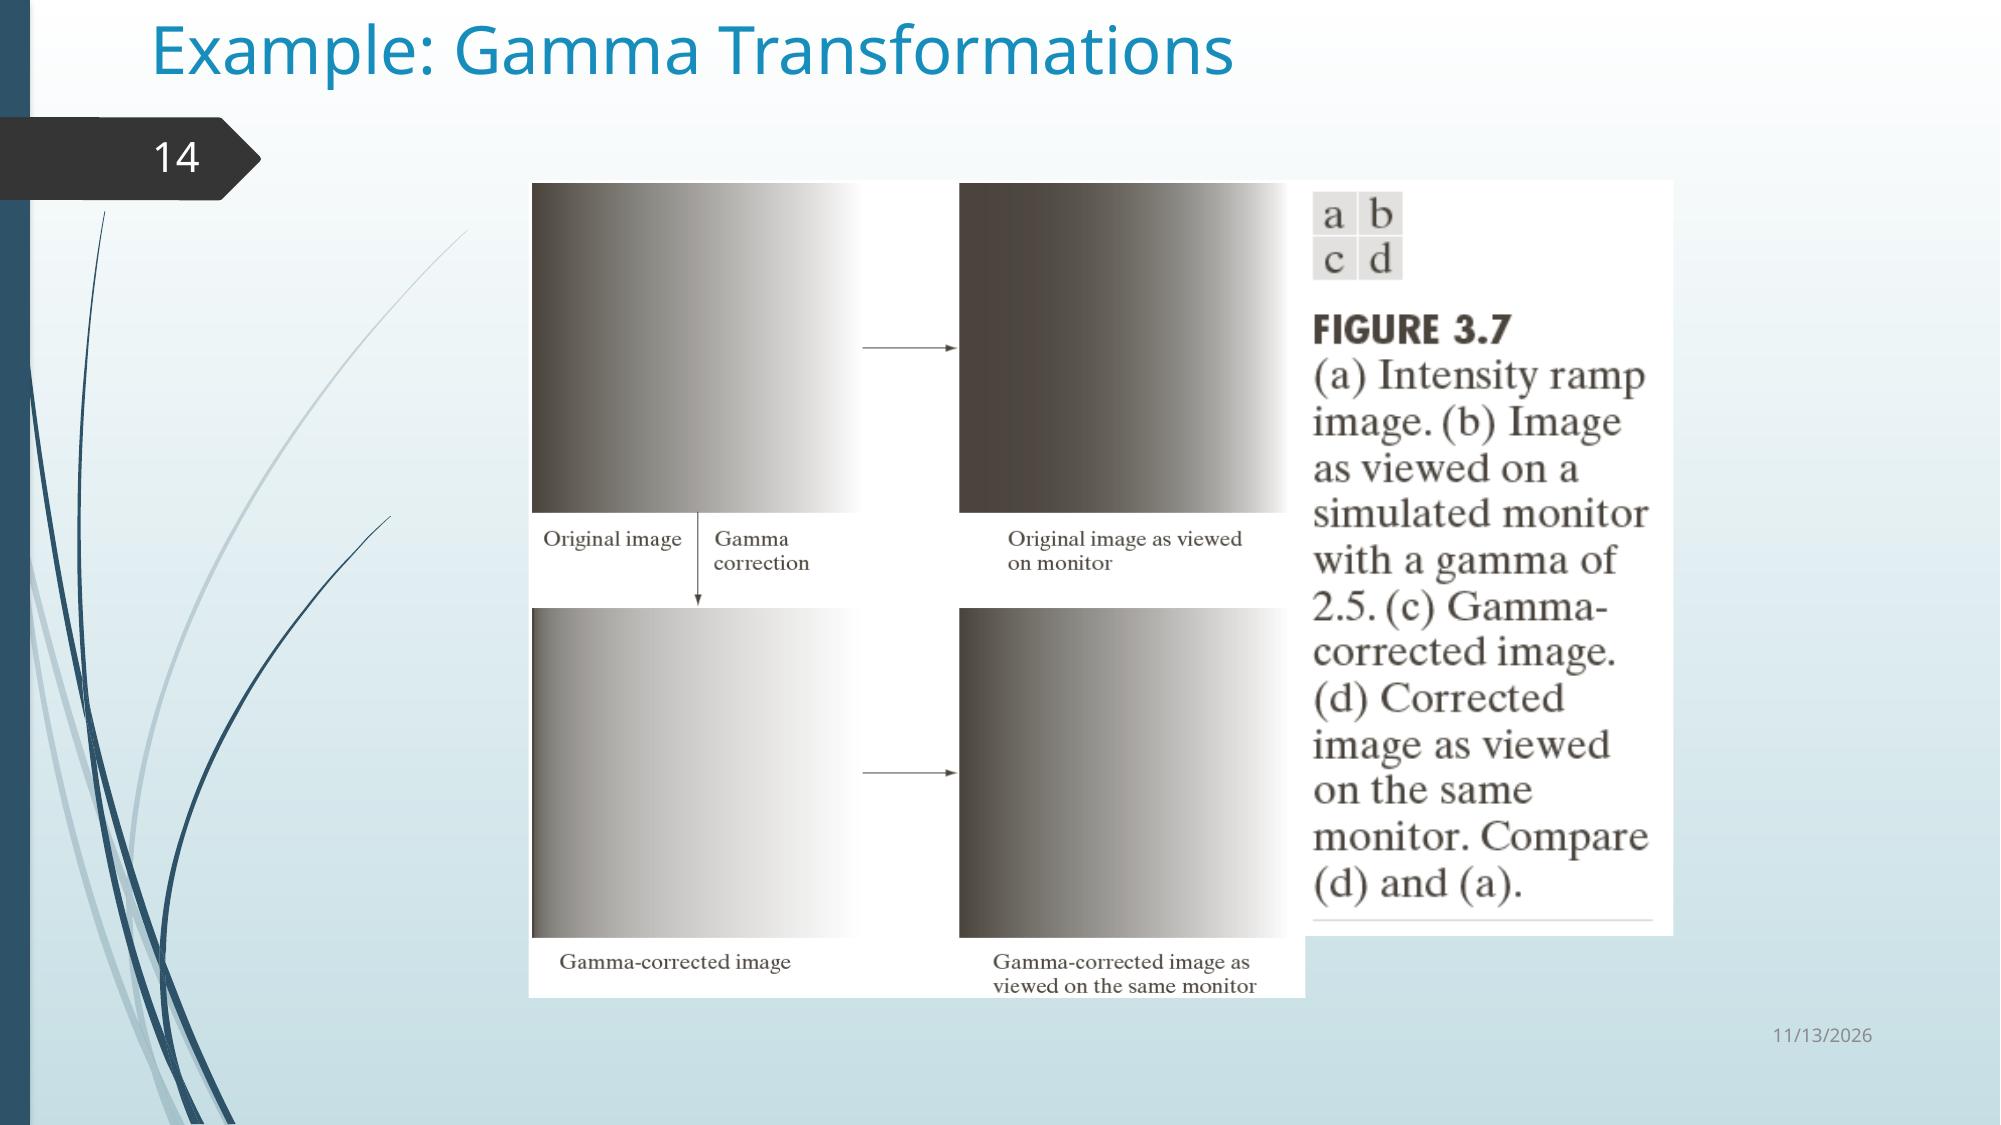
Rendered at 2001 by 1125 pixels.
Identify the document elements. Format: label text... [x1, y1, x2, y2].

title Example: Gamma Transformations [135, 0, 1861, 218]
picture [528, 179, 1674, 998]
slide_number 14 [87, 129, 216, 190]
slide_number 11-Aug-23 [1699, 1005, 1888, 1067]
